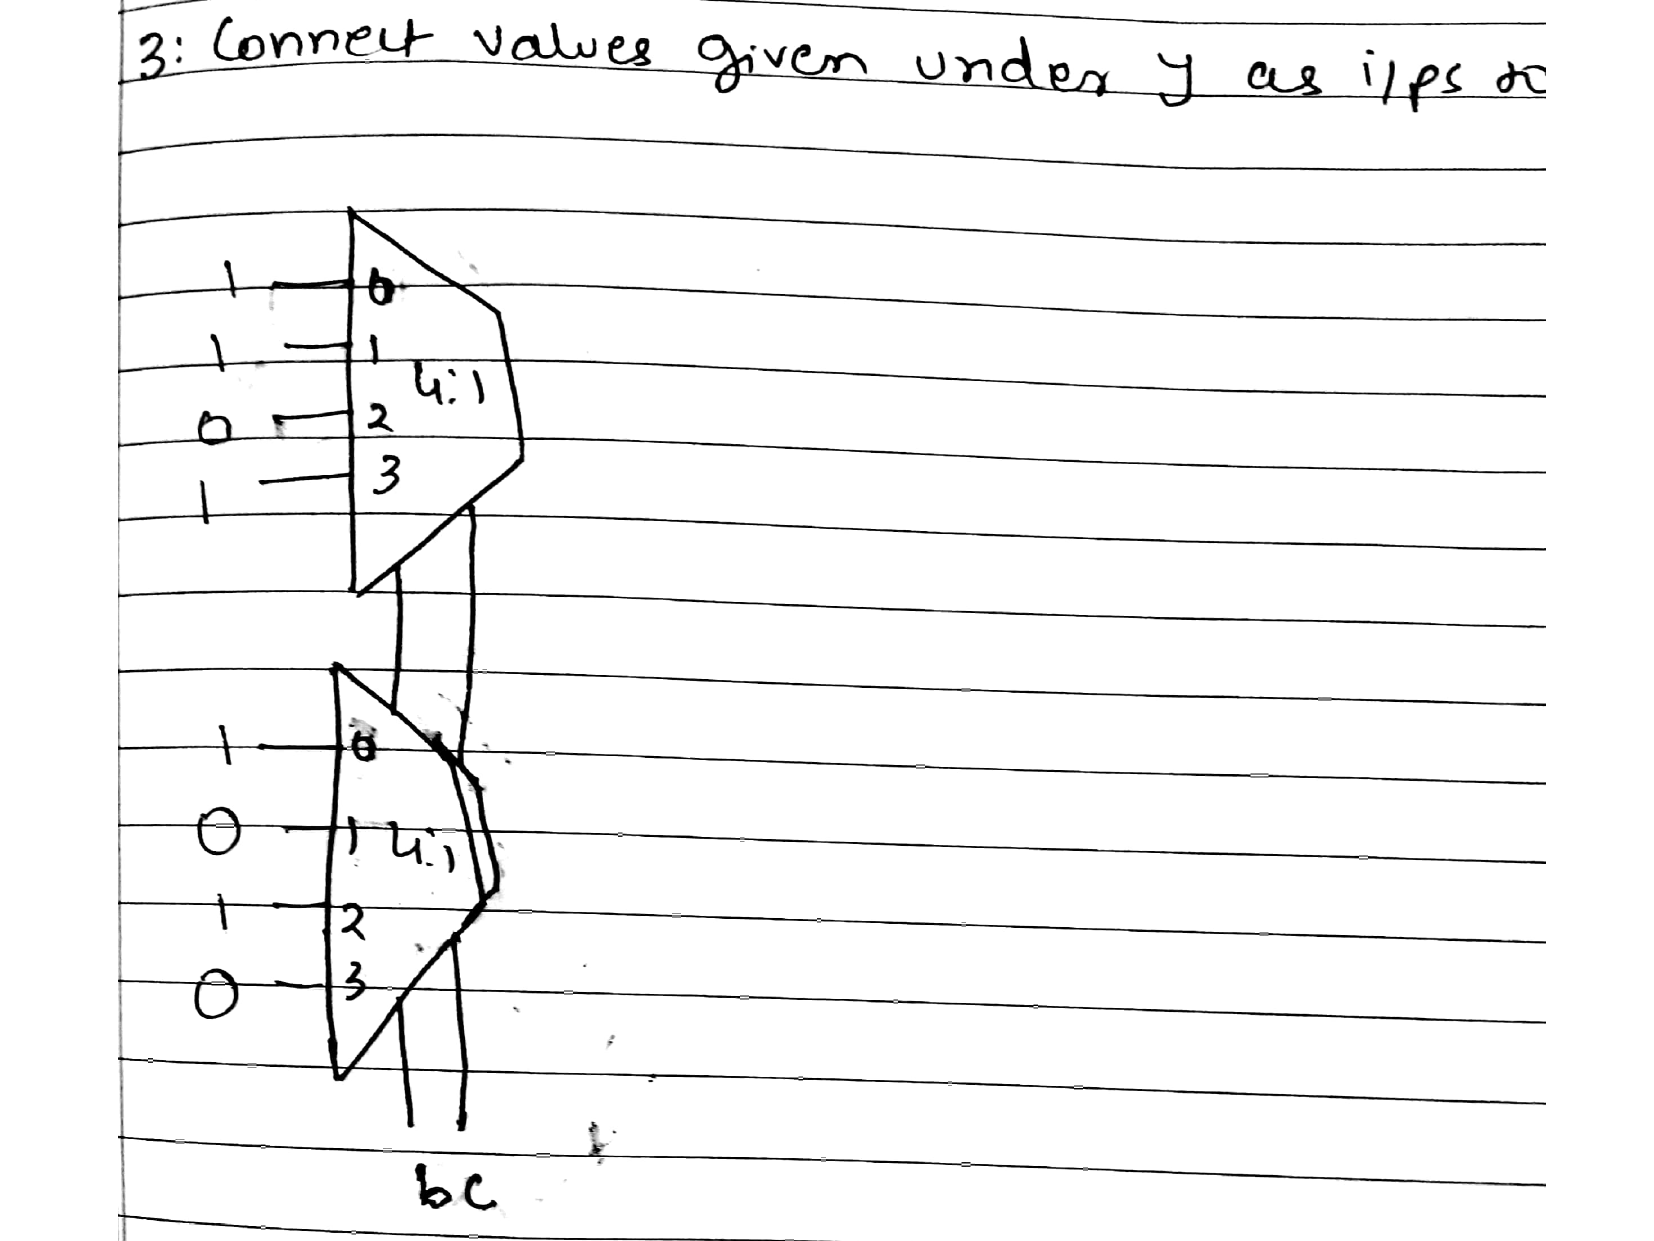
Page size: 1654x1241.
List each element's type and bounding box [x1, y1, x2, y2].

picture [117, 0, 1546, 1241]
